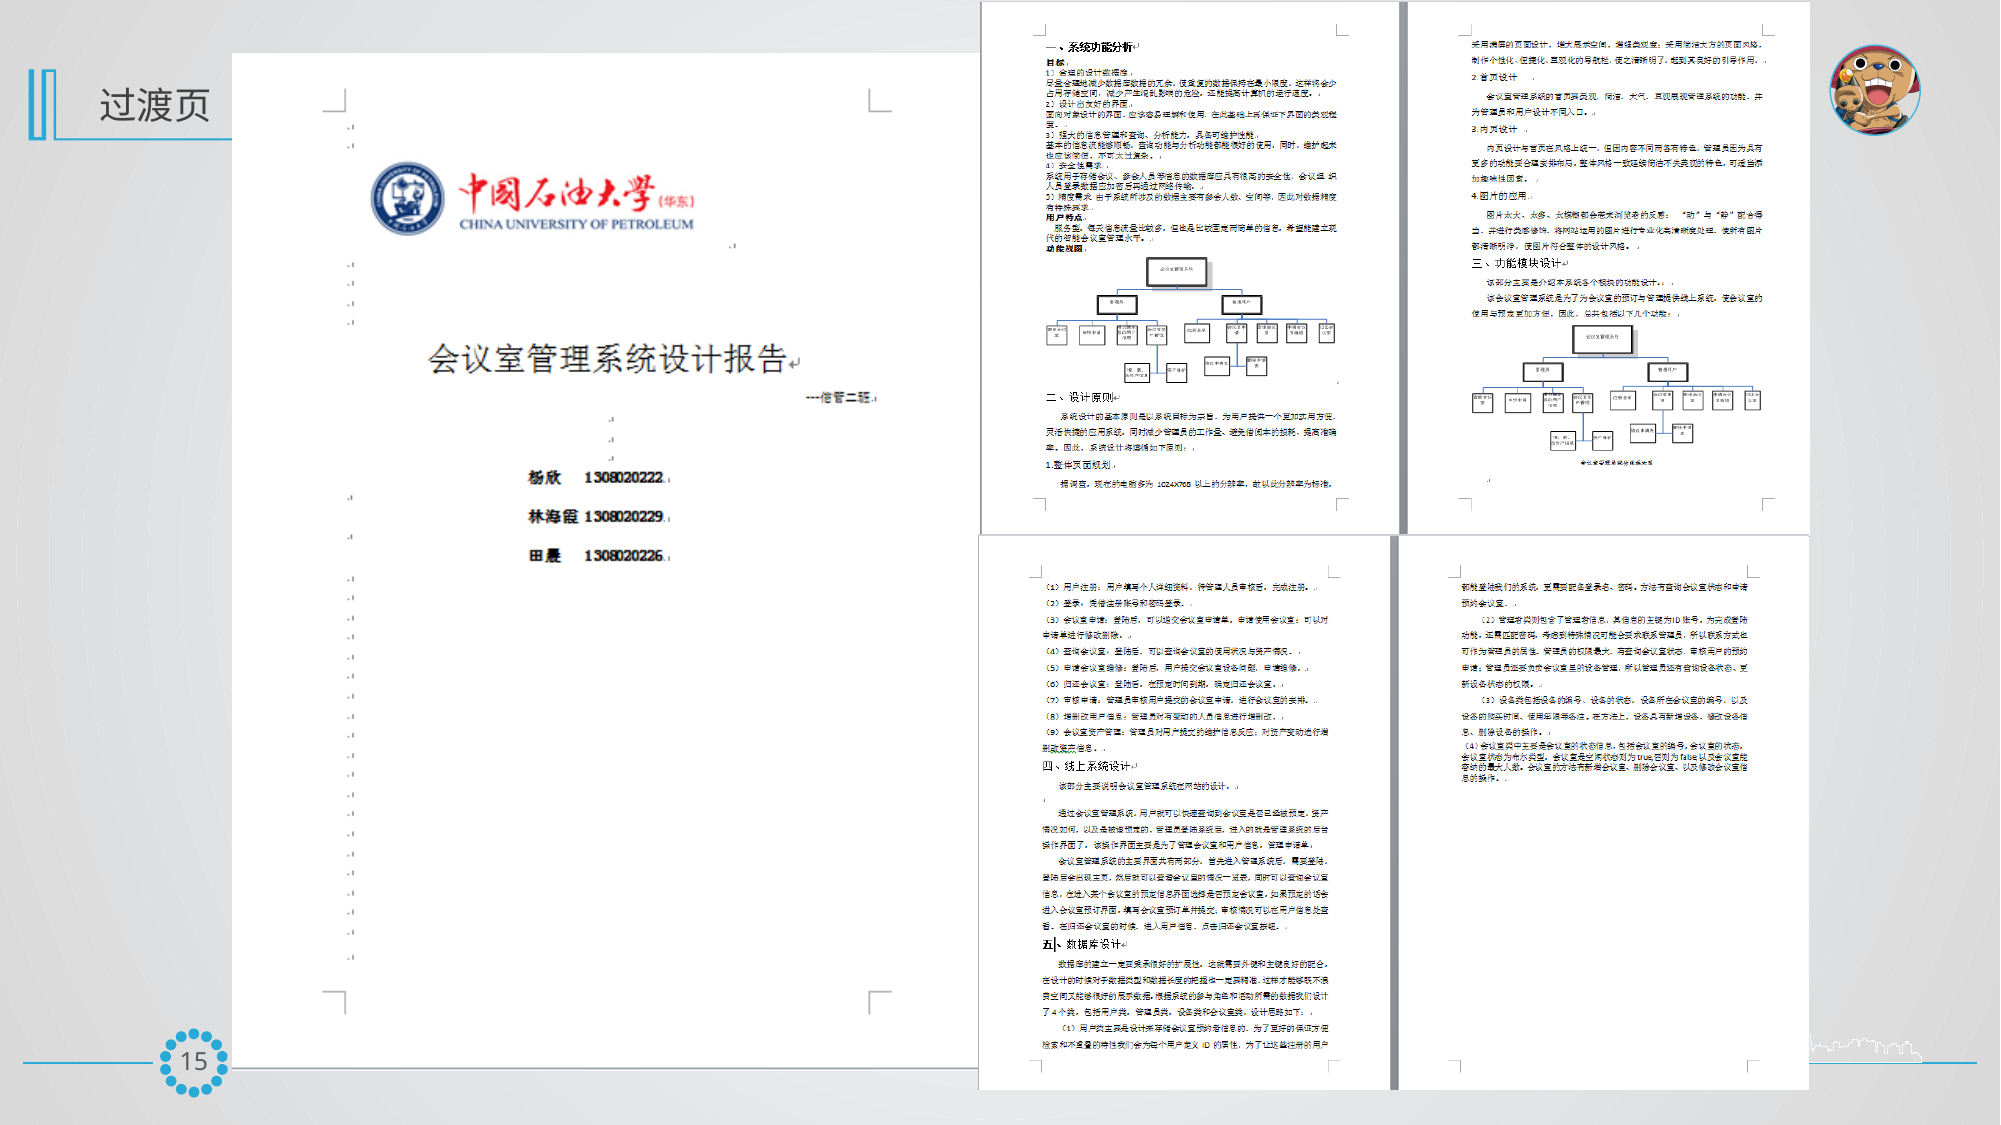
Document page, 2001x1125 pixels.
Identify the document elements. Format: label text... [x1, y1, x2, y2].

picture [1831, 46, 1919, 134]
picture [231, 0, 1811, 1090]
slide_number 14 [169, 1039, 218, 1086]
